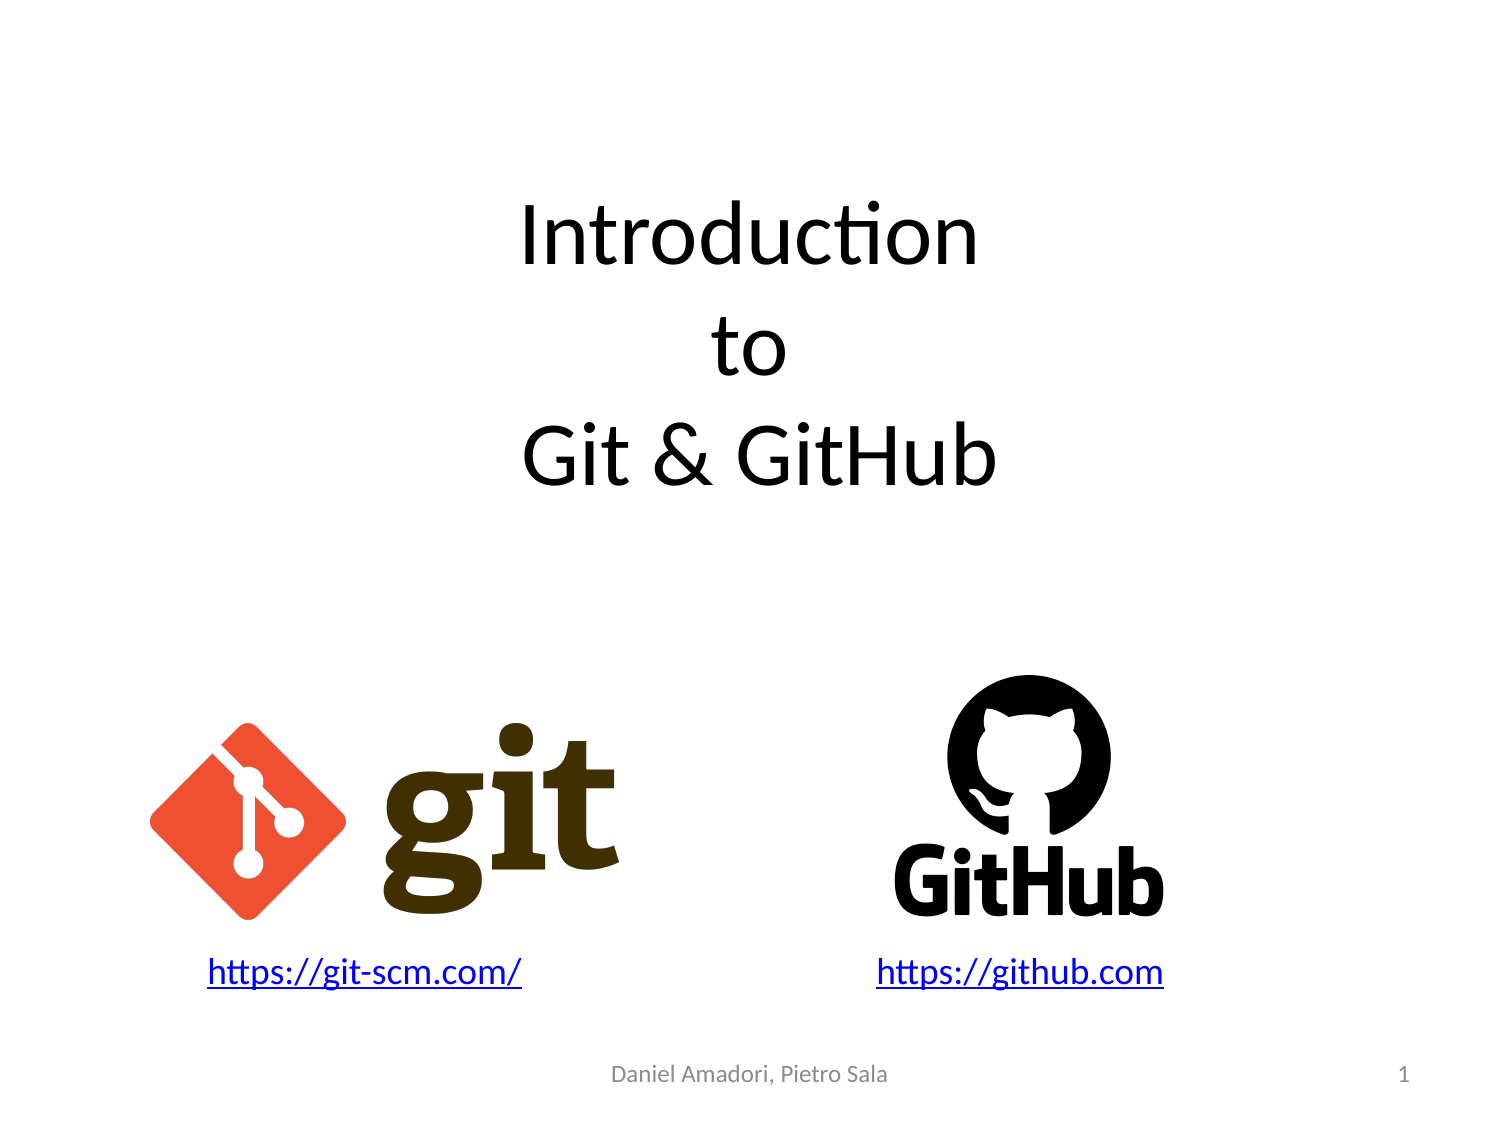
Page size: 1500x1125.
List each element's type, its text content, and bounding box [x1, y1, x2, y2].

title Introduction to Git & GitHub [290, 79, 1210, 598]
text_box https://git-scm.com/ [192, 939, 619, 1000]
picture [808, 671, 1251, 920]
text_box https://github.com [861, 939, 1232, 1000]
slide_number 1 [1074, 1042, 1425, 1103]
picture [150, 723, 620, 920]
footer Daniel Amadori, Pietro Sala [512, 1042, 988, 1103]
